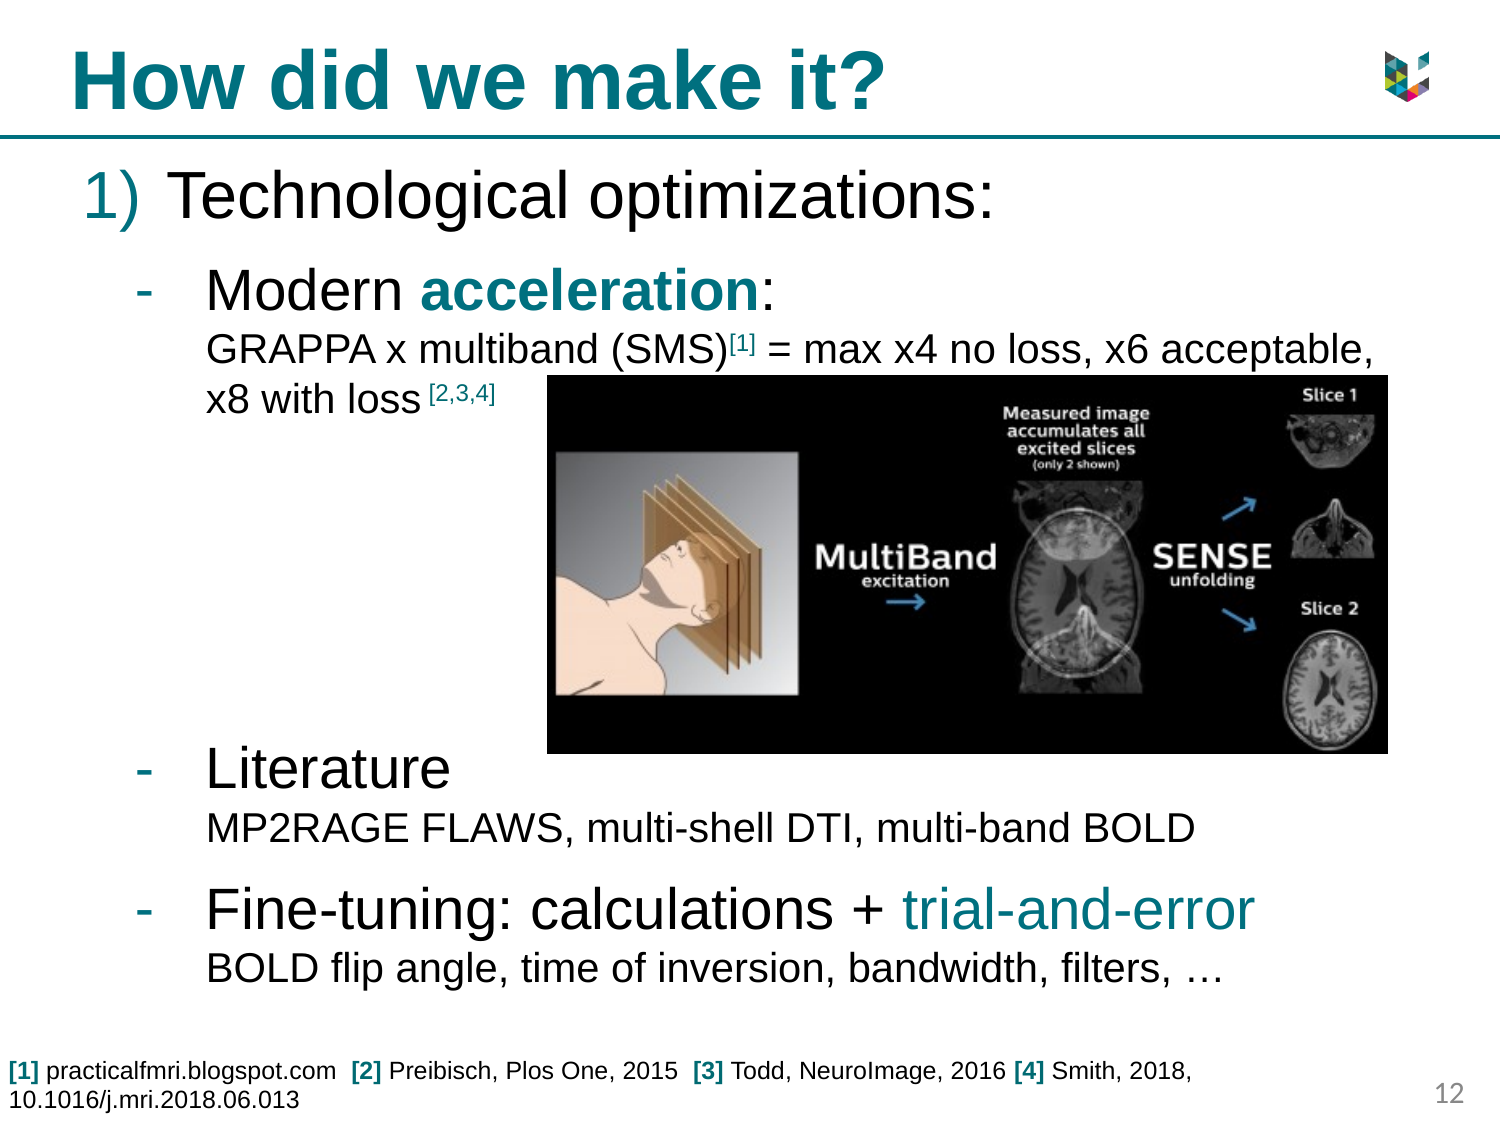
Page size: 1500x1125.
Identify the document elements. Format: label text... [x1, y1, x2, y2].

picture [546, 375, 1389, 755]
picture [1385, 51, 1429, 102]
text_box [1] practicalfmri.blogspot.com [2] Preibisch, Plos One, 2015 [3] Todd, NeuroImage, 2016 [4] Smith, 2018, 10.1016/j.mri.2018.06.013 [0, 1046, 1500, 1122]
title How did we make it? [62, 29, 1317, 124]
list Technological optimizations: Modern acceleration: GRAPPA x multiband (SMS)[1] = max x4 no loss, x6 acceptable, x8 with loss [2,3,4] Literature MP2RAGE FLAWS, multi-shell DTI, multi-band BOLD Fine-tuning: calculations + trial-and-error BOLD flip angle, time of inversion, bandwidth, filters, … [74, 143, 1426, 1046]
